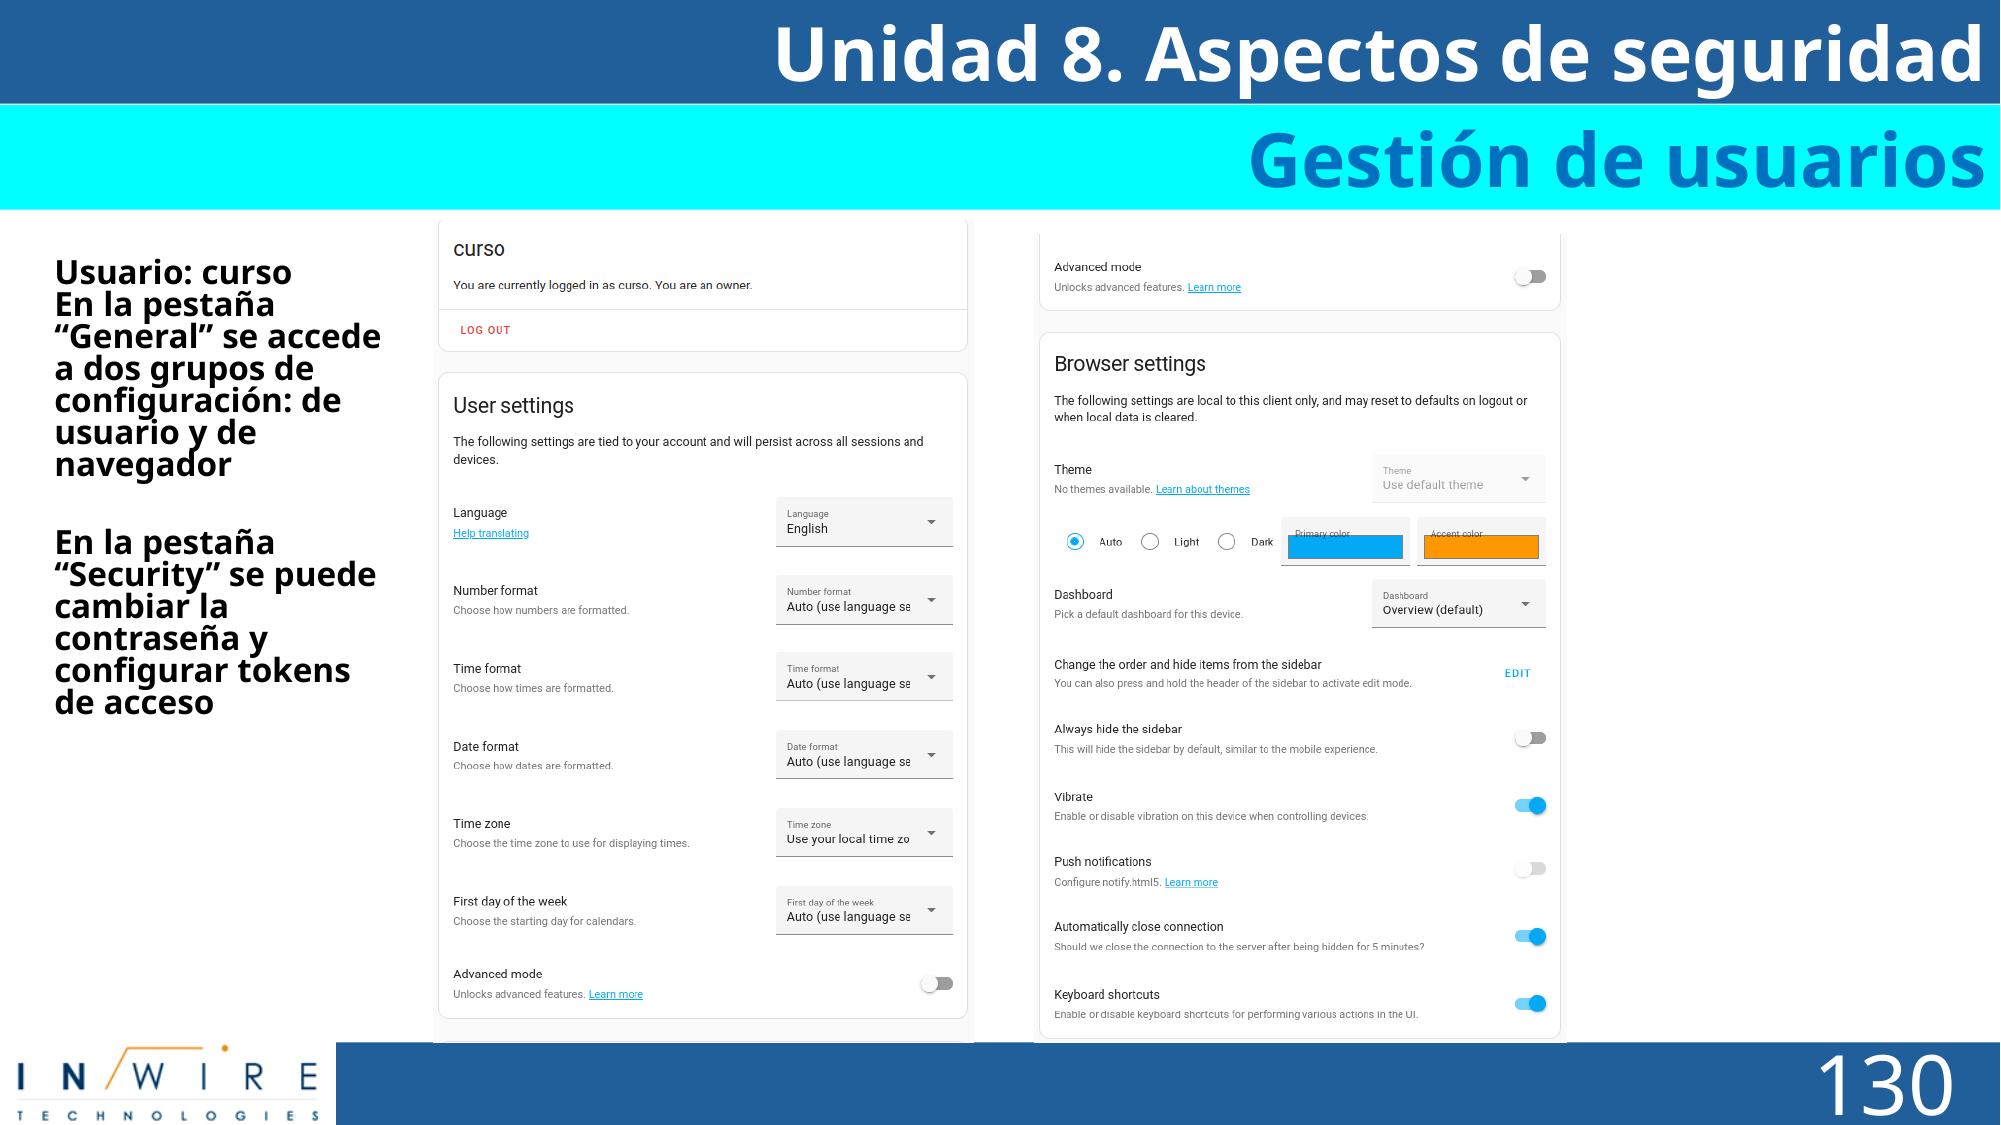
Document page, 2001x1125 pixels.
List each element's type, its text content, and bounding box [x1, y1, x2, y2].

picture [432, 219, 975, 1043]
text_box En la pestaña “Security” se puede cambiar la contraseña y configurar tokens de acceso [39, 522, 409, 729]
picture [1034, 233, 1567, 1043]
text_box Usuario: curso En la pestaña “General” se accede a dos grupos de configuración: de usuario y de navegador [39, 251, 409, 490]
text_box Gestión de usuarios [0, 104, 2000, 210]
picture [0, 1037, 336, 1125]
text_box Unidad 8. Aspectos de seguridad [0, 0, 2000, 104]
